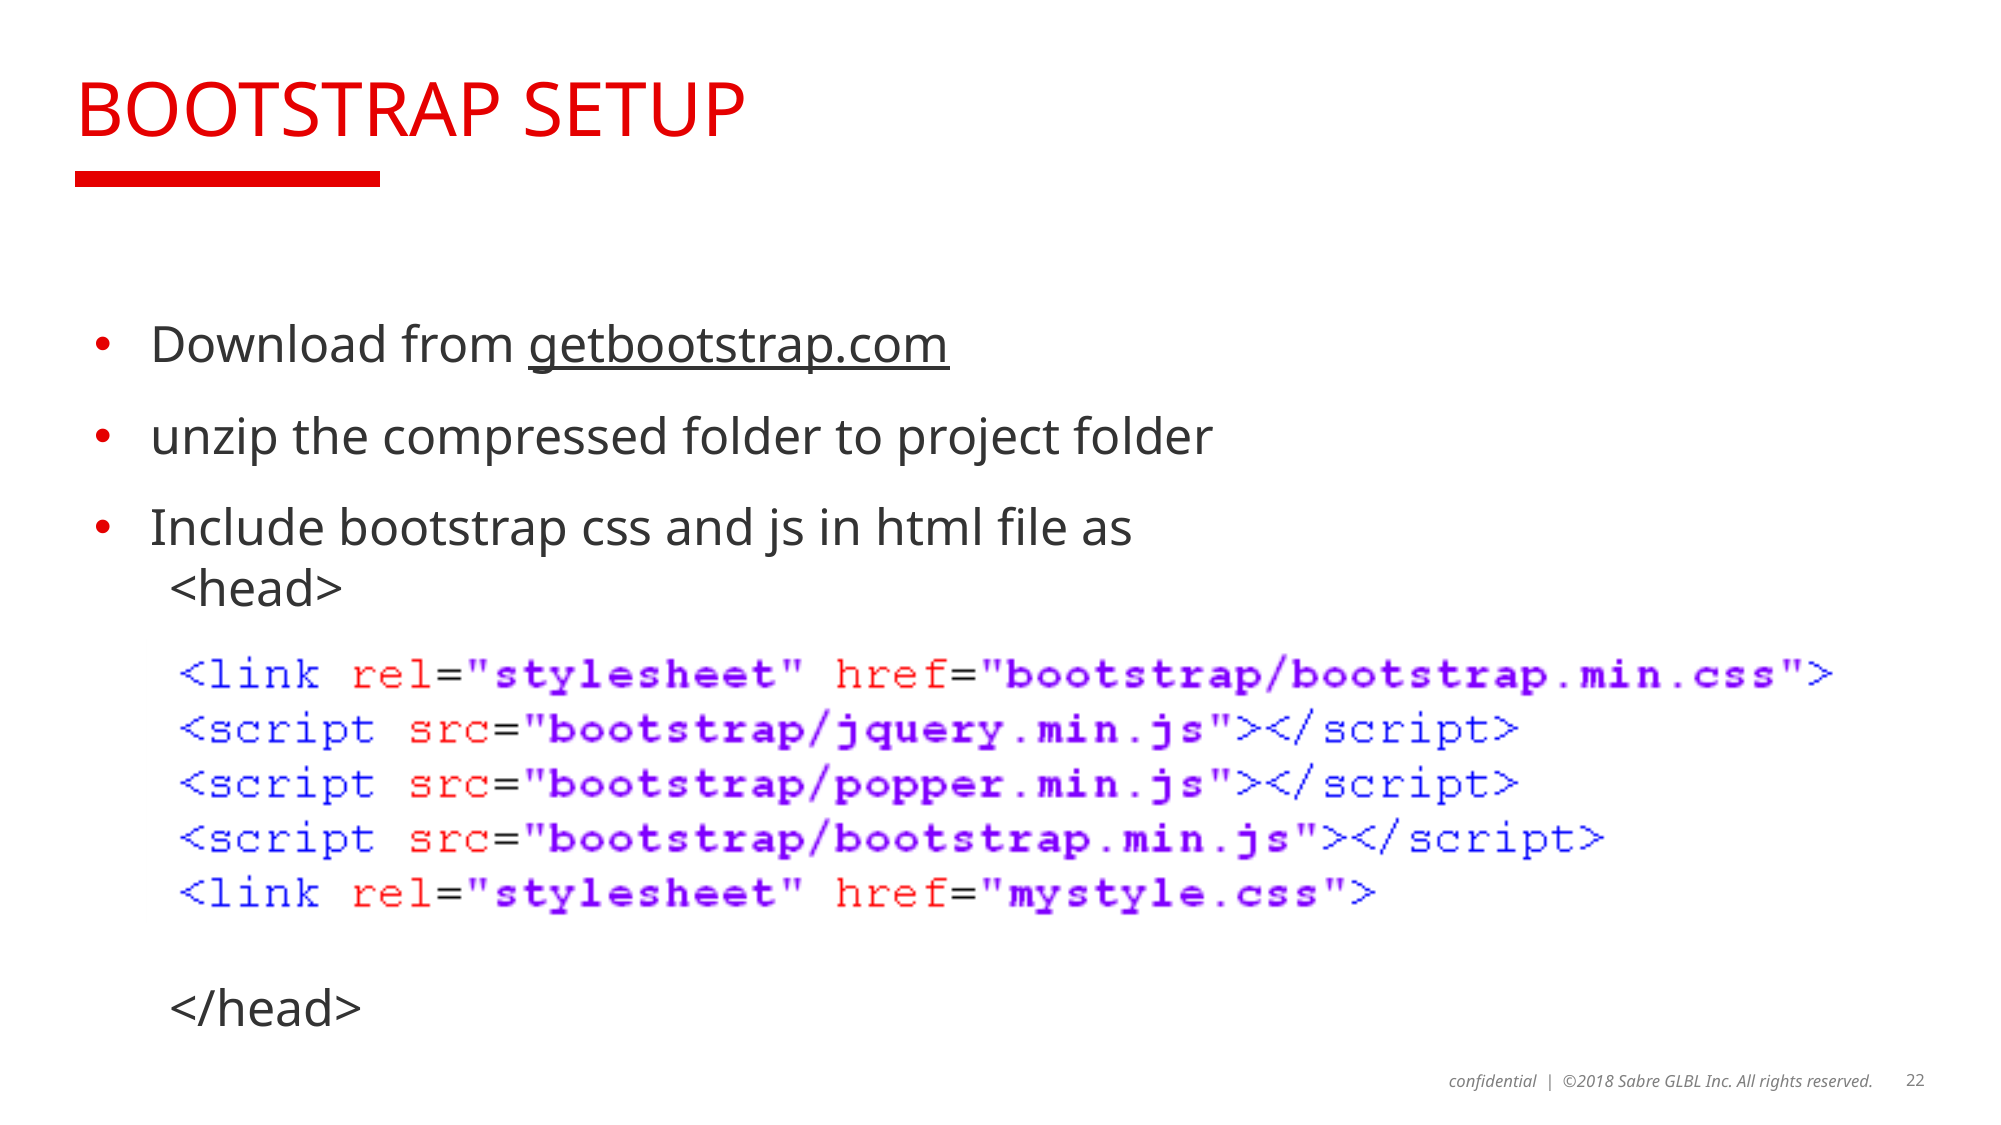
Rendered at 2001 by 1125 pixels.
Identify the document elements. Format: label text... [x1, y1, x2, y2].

list Download from getbootstrap.com unzip the compressed folder to project folder Include bootstrap css and js in html file as <head> </head> [94, 222, 1945, 979]
picture [145, 639, 1872, 923]
title BOOTSTRAP SETUP [75, 71, 1925, 154]
